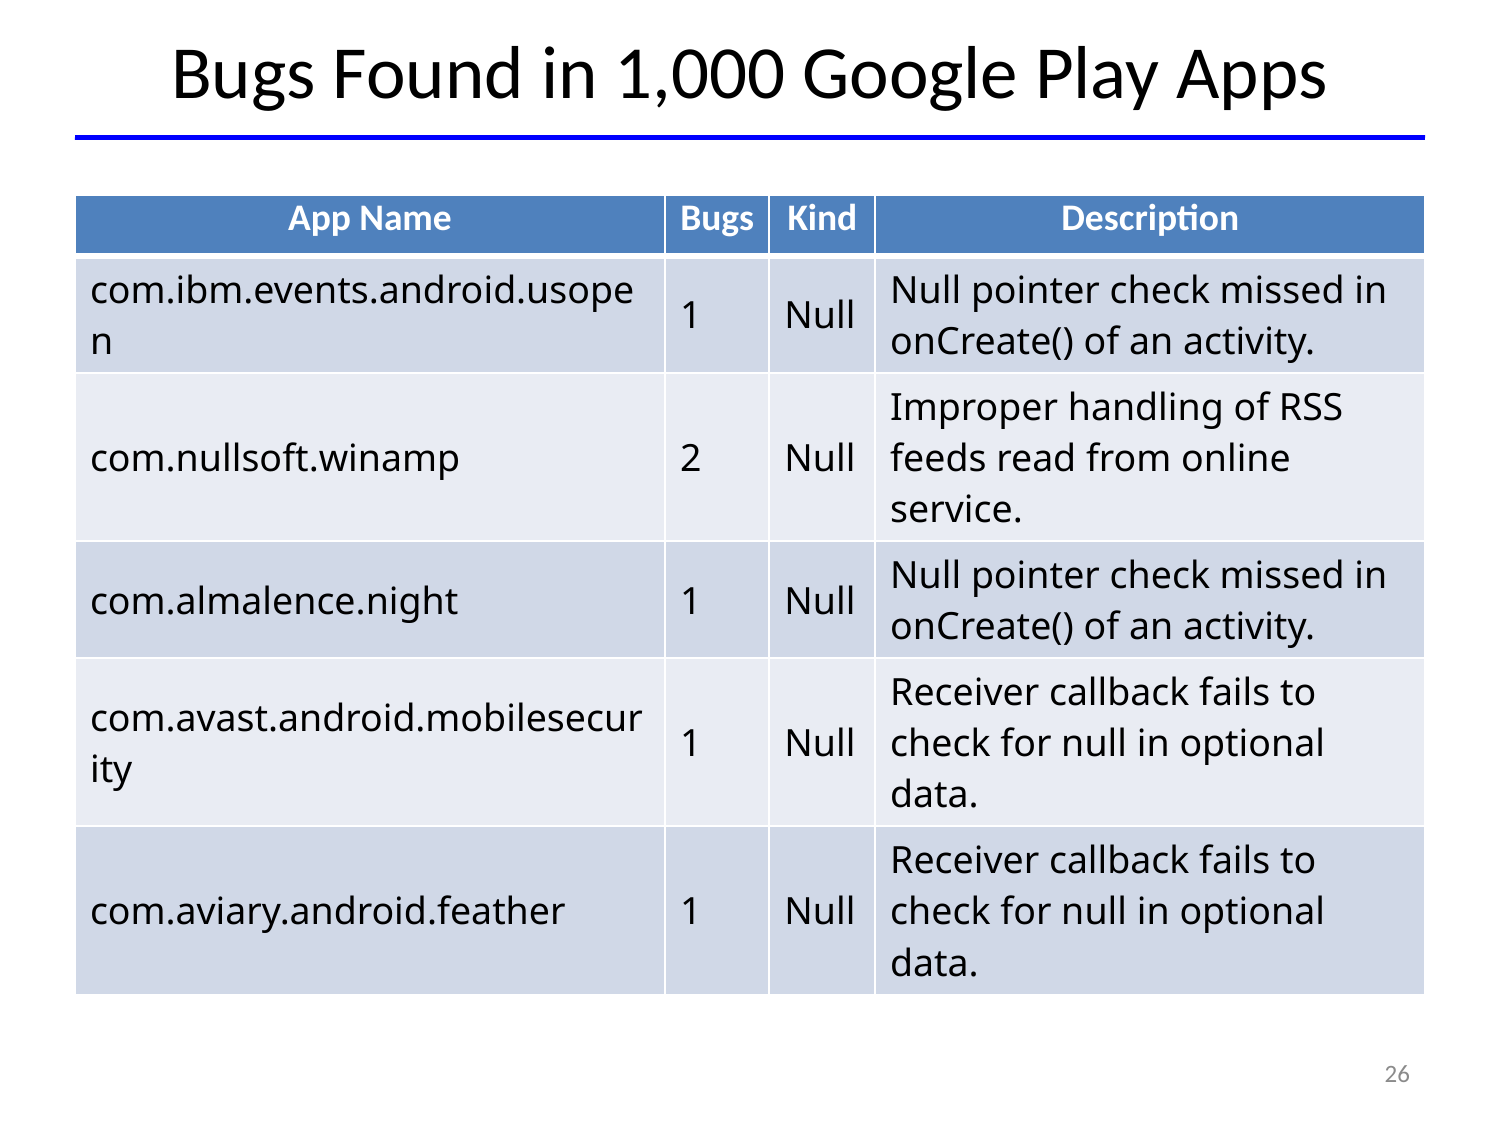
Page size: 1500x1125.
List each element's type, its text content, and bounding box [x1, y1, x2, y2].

table_cell Null [770, 374, 874, 540]
table_cell Null [770, 827, 874, 994]
table_cell Null [770, 542, 874, 657]
table_header Bugs [666, 196, 768, 253]
table_cell Receiver callback fails to check for null in optional data. [876, 827, 1424, 994]
slide_number 26 [1074, 1042, 1425, 1103]
table_cell Null pointer check missed in onCreate() of an activity. [876, 542, 1424, 657]
table_cell 1 [666, 827, 768, 994]
table_cell Null [770, 259, 874, 372]
title Bugs Found in 1,000 Google Play Apps [75, 0, 1425, 138]
table_header Description [876, 196, 1424, 253]
table_cell com.avast.android.mobilesecurity [76, 659, 664, 825]
table_cell com.aviary.android.feather [76, 827, 664, 994]
table_cell com.nullsoft.winamp [76, 374, 664, 540]
table_header Kind [770, 196, 874, 253]
table_cell com.ibm.events.android.usopen [76, 259, 664, 372]
table_cell Receiver callback fails to check for null in optional data. [876, 659, 1424, 825]
table_header App Name [76, 196, 664, 253]
table_cell 1 [666, 259, 768, 372]
table_cell 2 [666, 374, 768, 540]
table_cell Improper handling of RSS feeds read from online service. [876, 374, 1424, 540]
table_cell Null pointer check missed in onCreate() of an activity. [876, 259, 1424, 372]
table_cell Null [770, 659, 874, 825]
table_cell 1 [666, 659, 768, 825]
table_cell 1 [666, 542, 768, 657]
table_cell com.almalence.night [76, 542, 664, 657]
